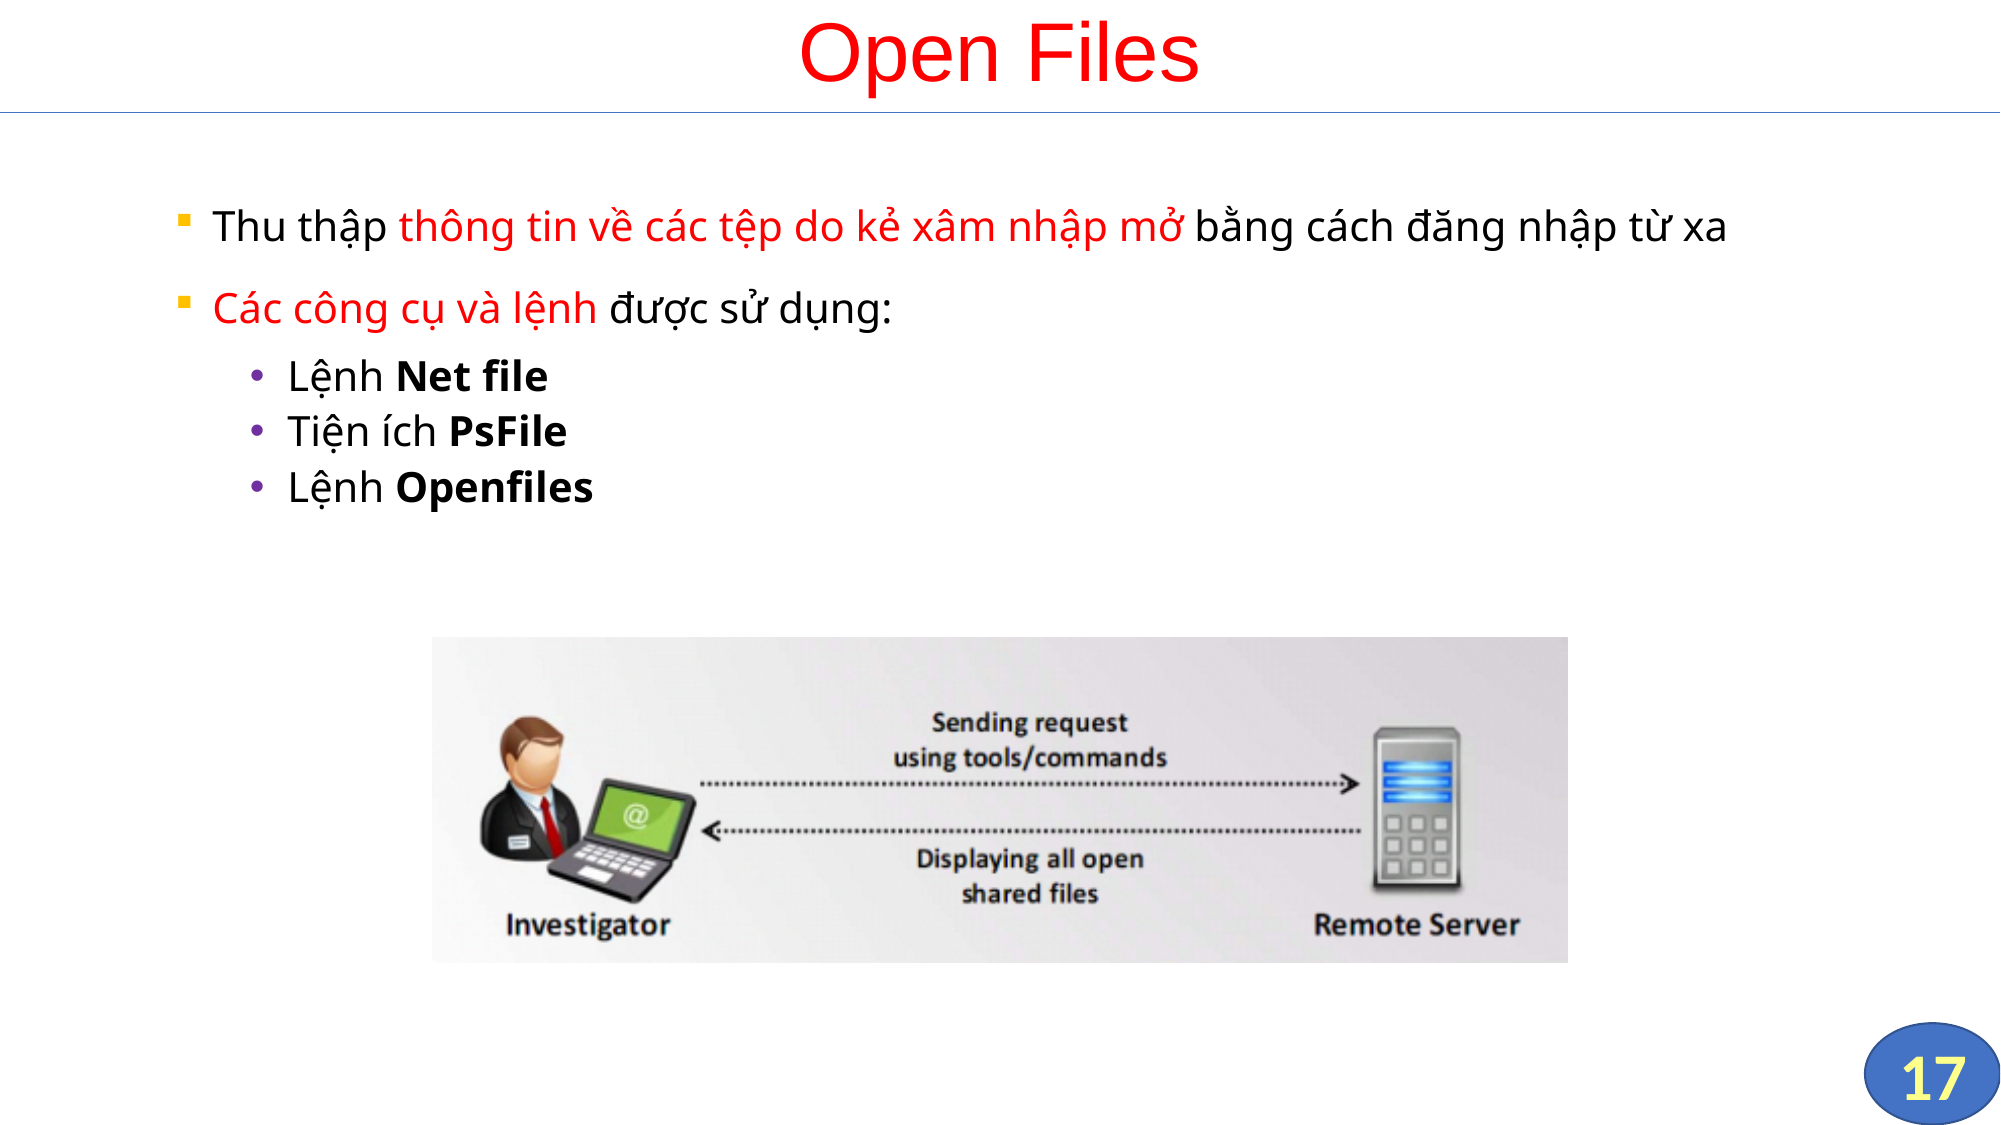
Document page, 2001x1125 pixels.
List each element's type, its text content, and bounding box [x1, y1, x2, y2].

slide_number 17 [1866, 1023, 2000, 1125]
list Thu thập thông tin về các tệp do kẻ xâm nhập mở bằng cách đăng nhập từ xa Các công cụ và lệnh được sử dụng: Lệnh Net file Tiện ích PsFile Lệnh Openfiles [159, 185, 1867, 1024]
picture [432, 637, 1568, 963]
title Open Files [0, 0, 2000, 113]
